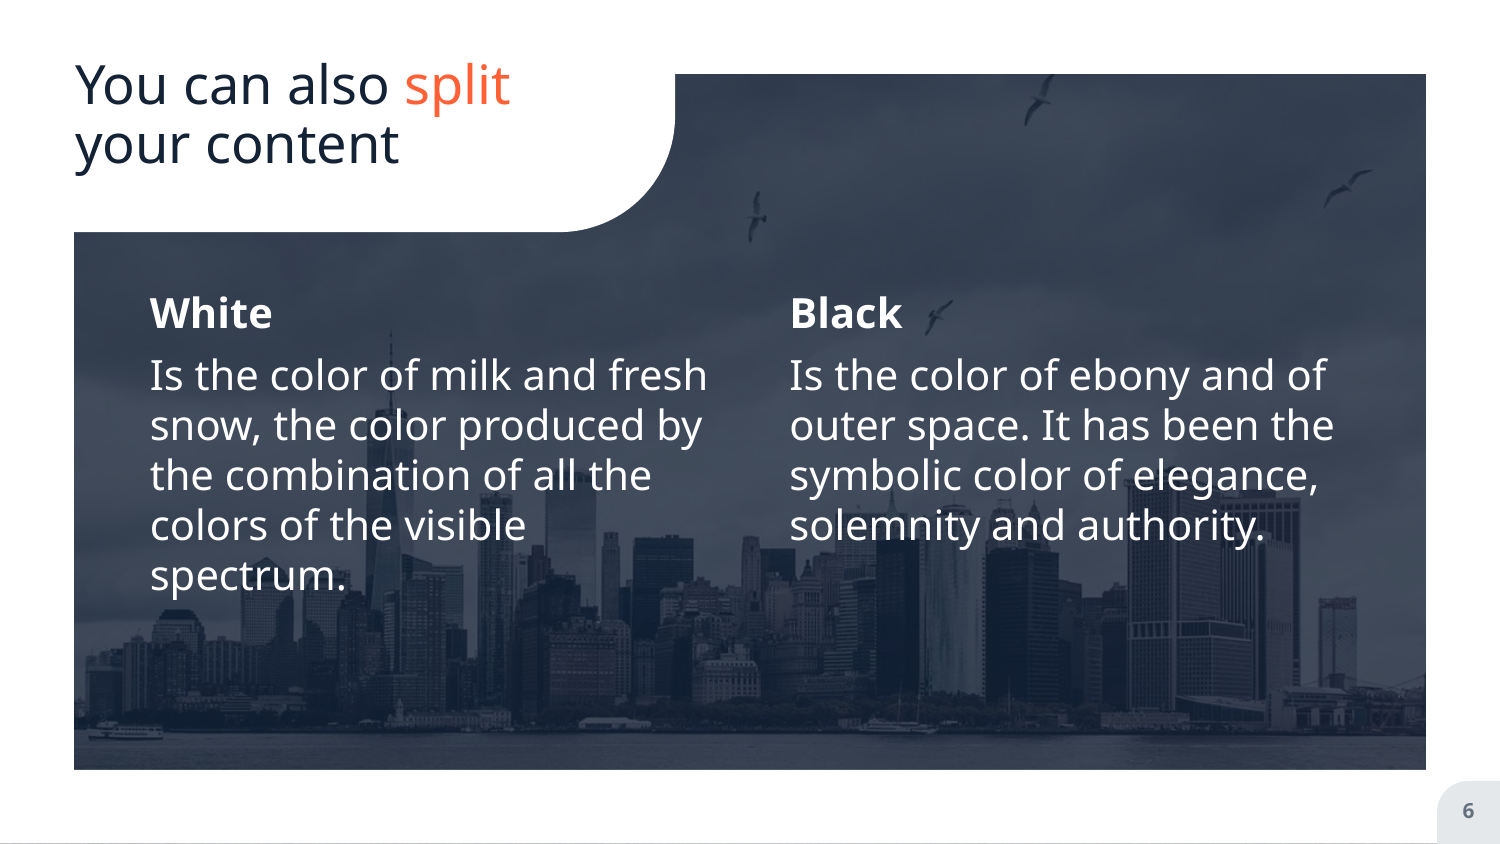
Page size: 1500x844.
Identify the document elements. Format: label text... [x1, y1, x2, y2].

list Black Is the color of ebony and of outer space. It has been the symbolic color of elegance, solemnity and authority. [789, 286, 1351, 719]
list White Is the color of milk and fresh snow, the color produced by the combination of all the colors of the visible spectrum. [149, 286, 711, 719]
title You can also split your content [75, 0, 596, 233]
slide_number 6 [1437, 780, 1500, 844]
